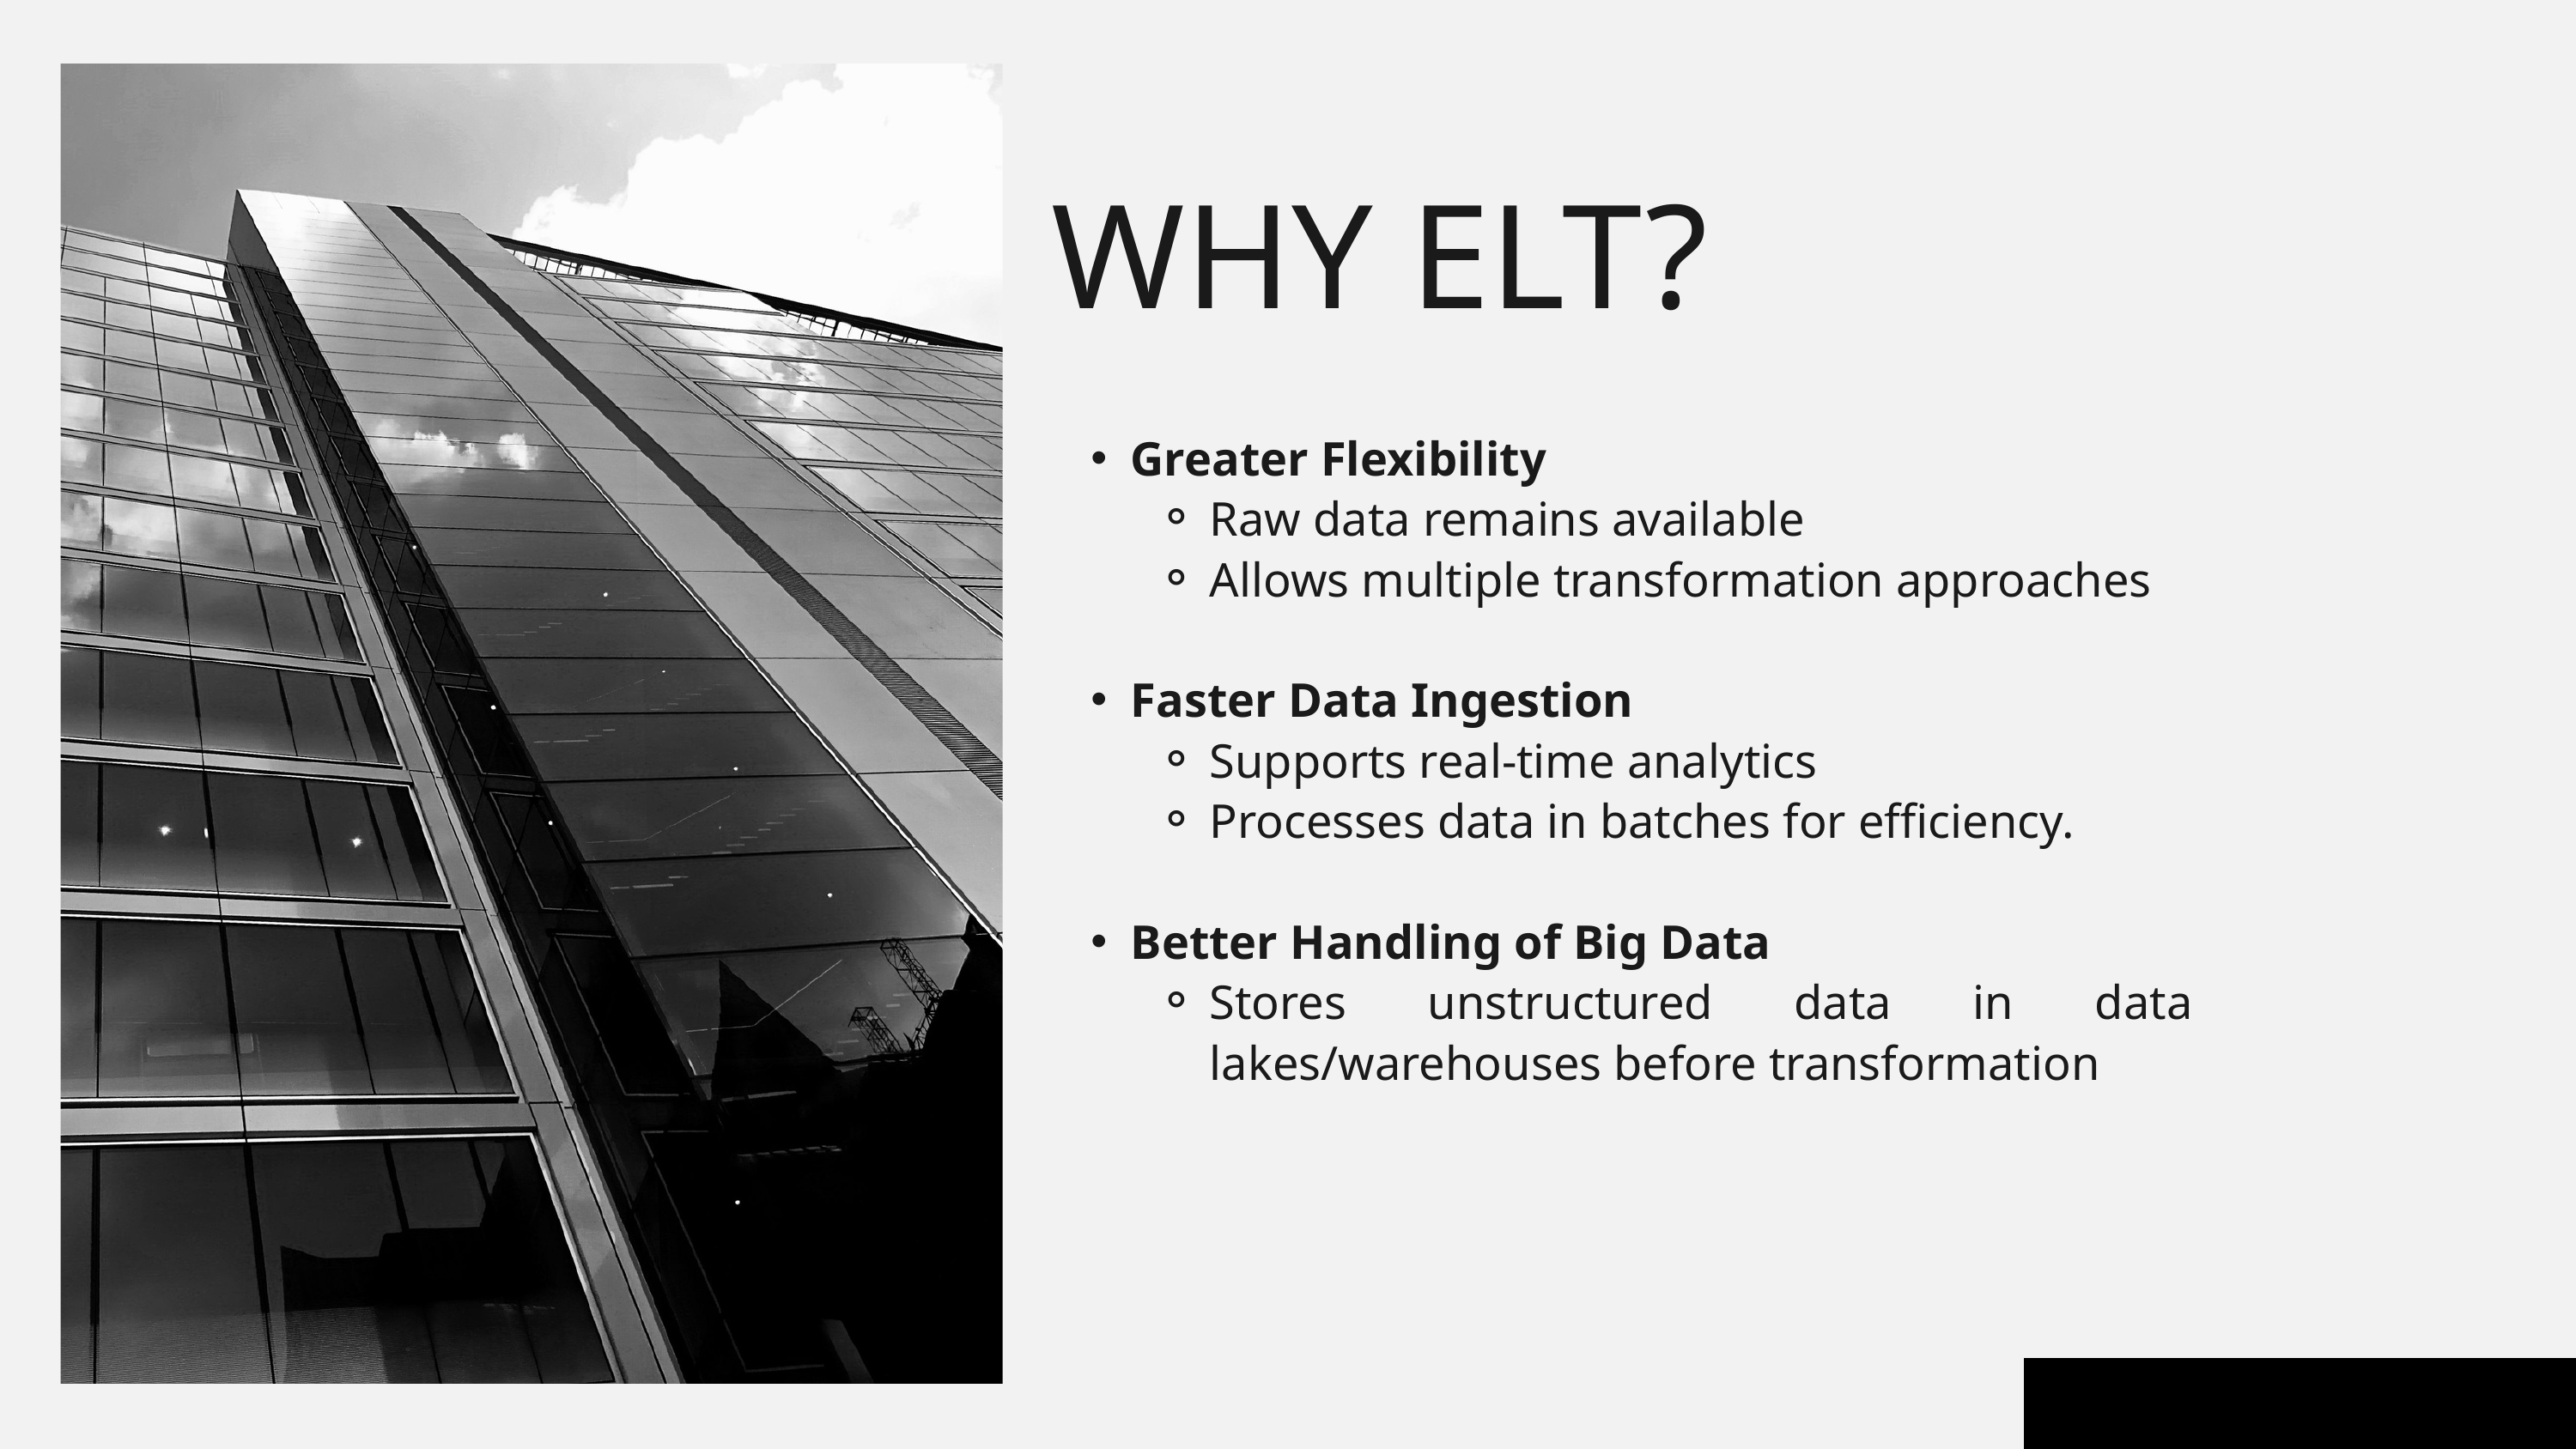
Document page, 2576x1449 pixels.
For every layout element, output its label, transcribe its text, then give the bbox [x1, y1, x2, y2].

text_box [2023, 1358, 2576, 1449]
text_box Greater Flexibility Raw data remains available Allows multiple transformation approaches Faster Data Ingestion Supports real-time analytics Processes data in batches for efficiency. Better Handling of Big Data Stores unstructured data in data lakes/warehouses before transformation [1051, 424, 2194, 1089]
text_box WHY ELT? [1051, 164, 2122, 338]
text_box [60, 64, 1003, 1384]
